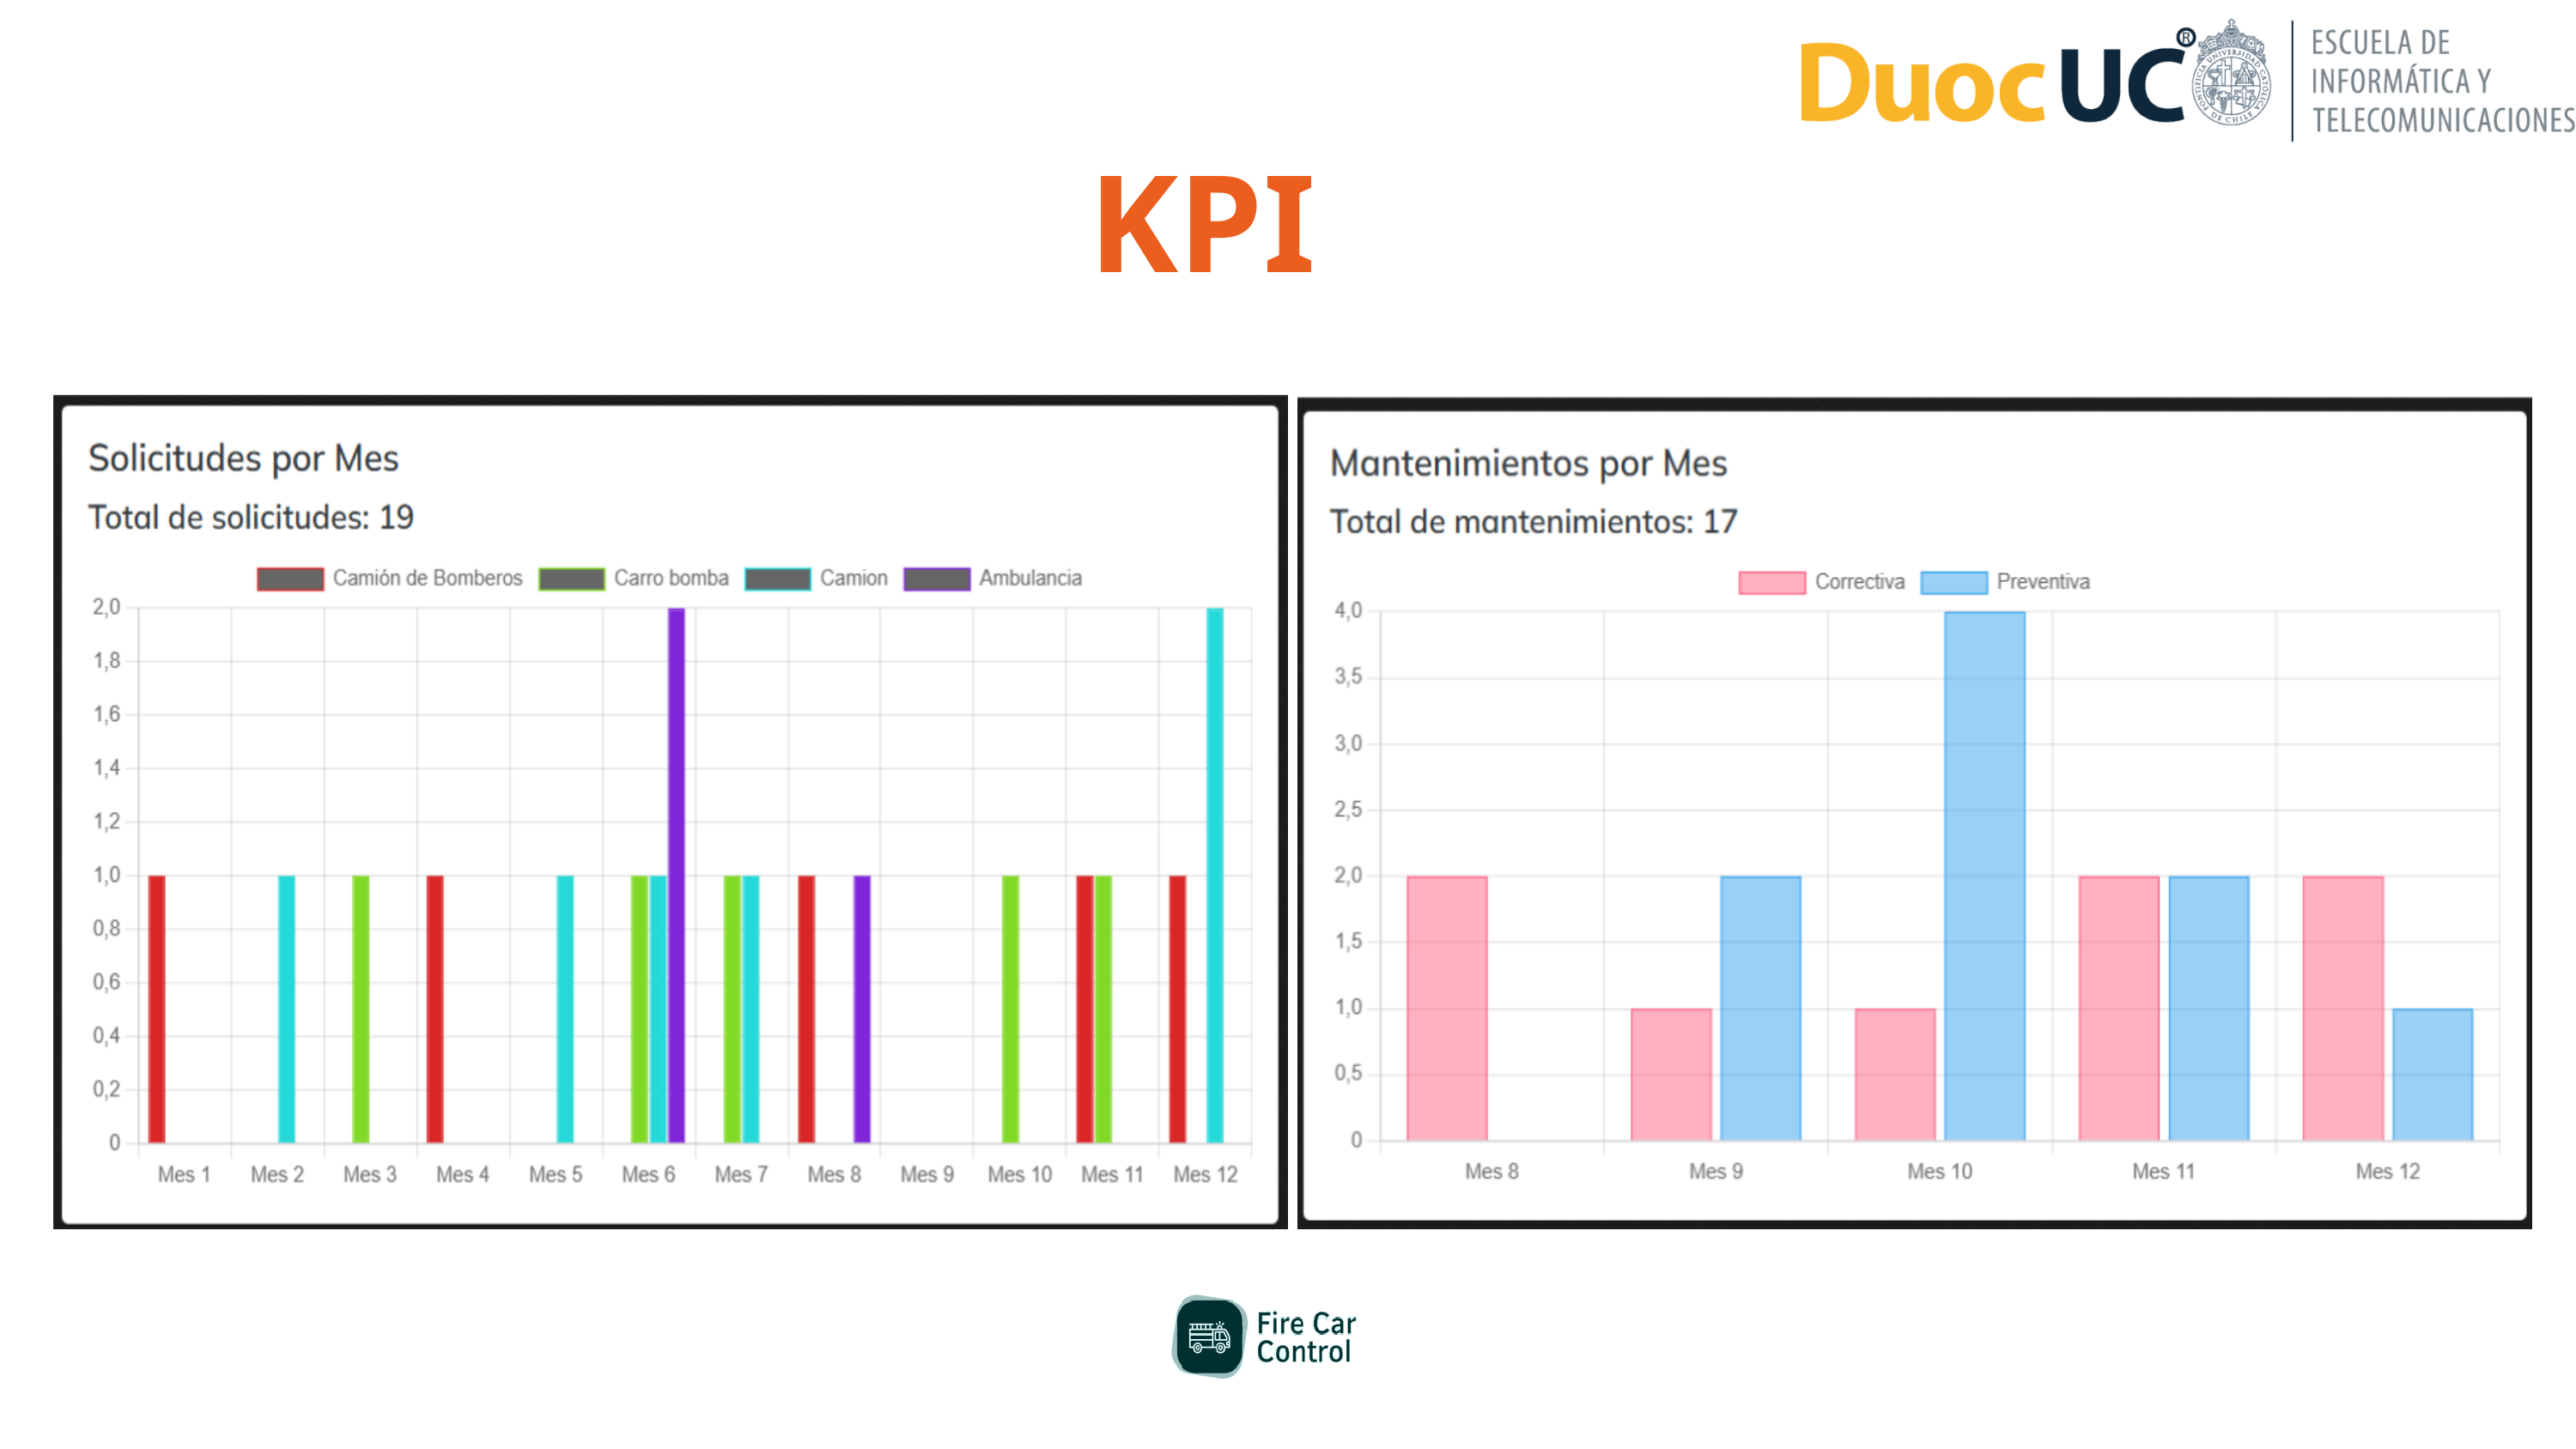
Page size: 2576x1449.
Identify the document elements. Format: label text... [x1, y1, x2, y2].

text_box KPI [386, 112, 2020, 300]
picture [53, 394, 1289, 1229]
picture [1297, 393, 2533, 1229]
text_box [1148, 1270, 1388, 1416]
text_box [1797, 0, 2576, 178]
